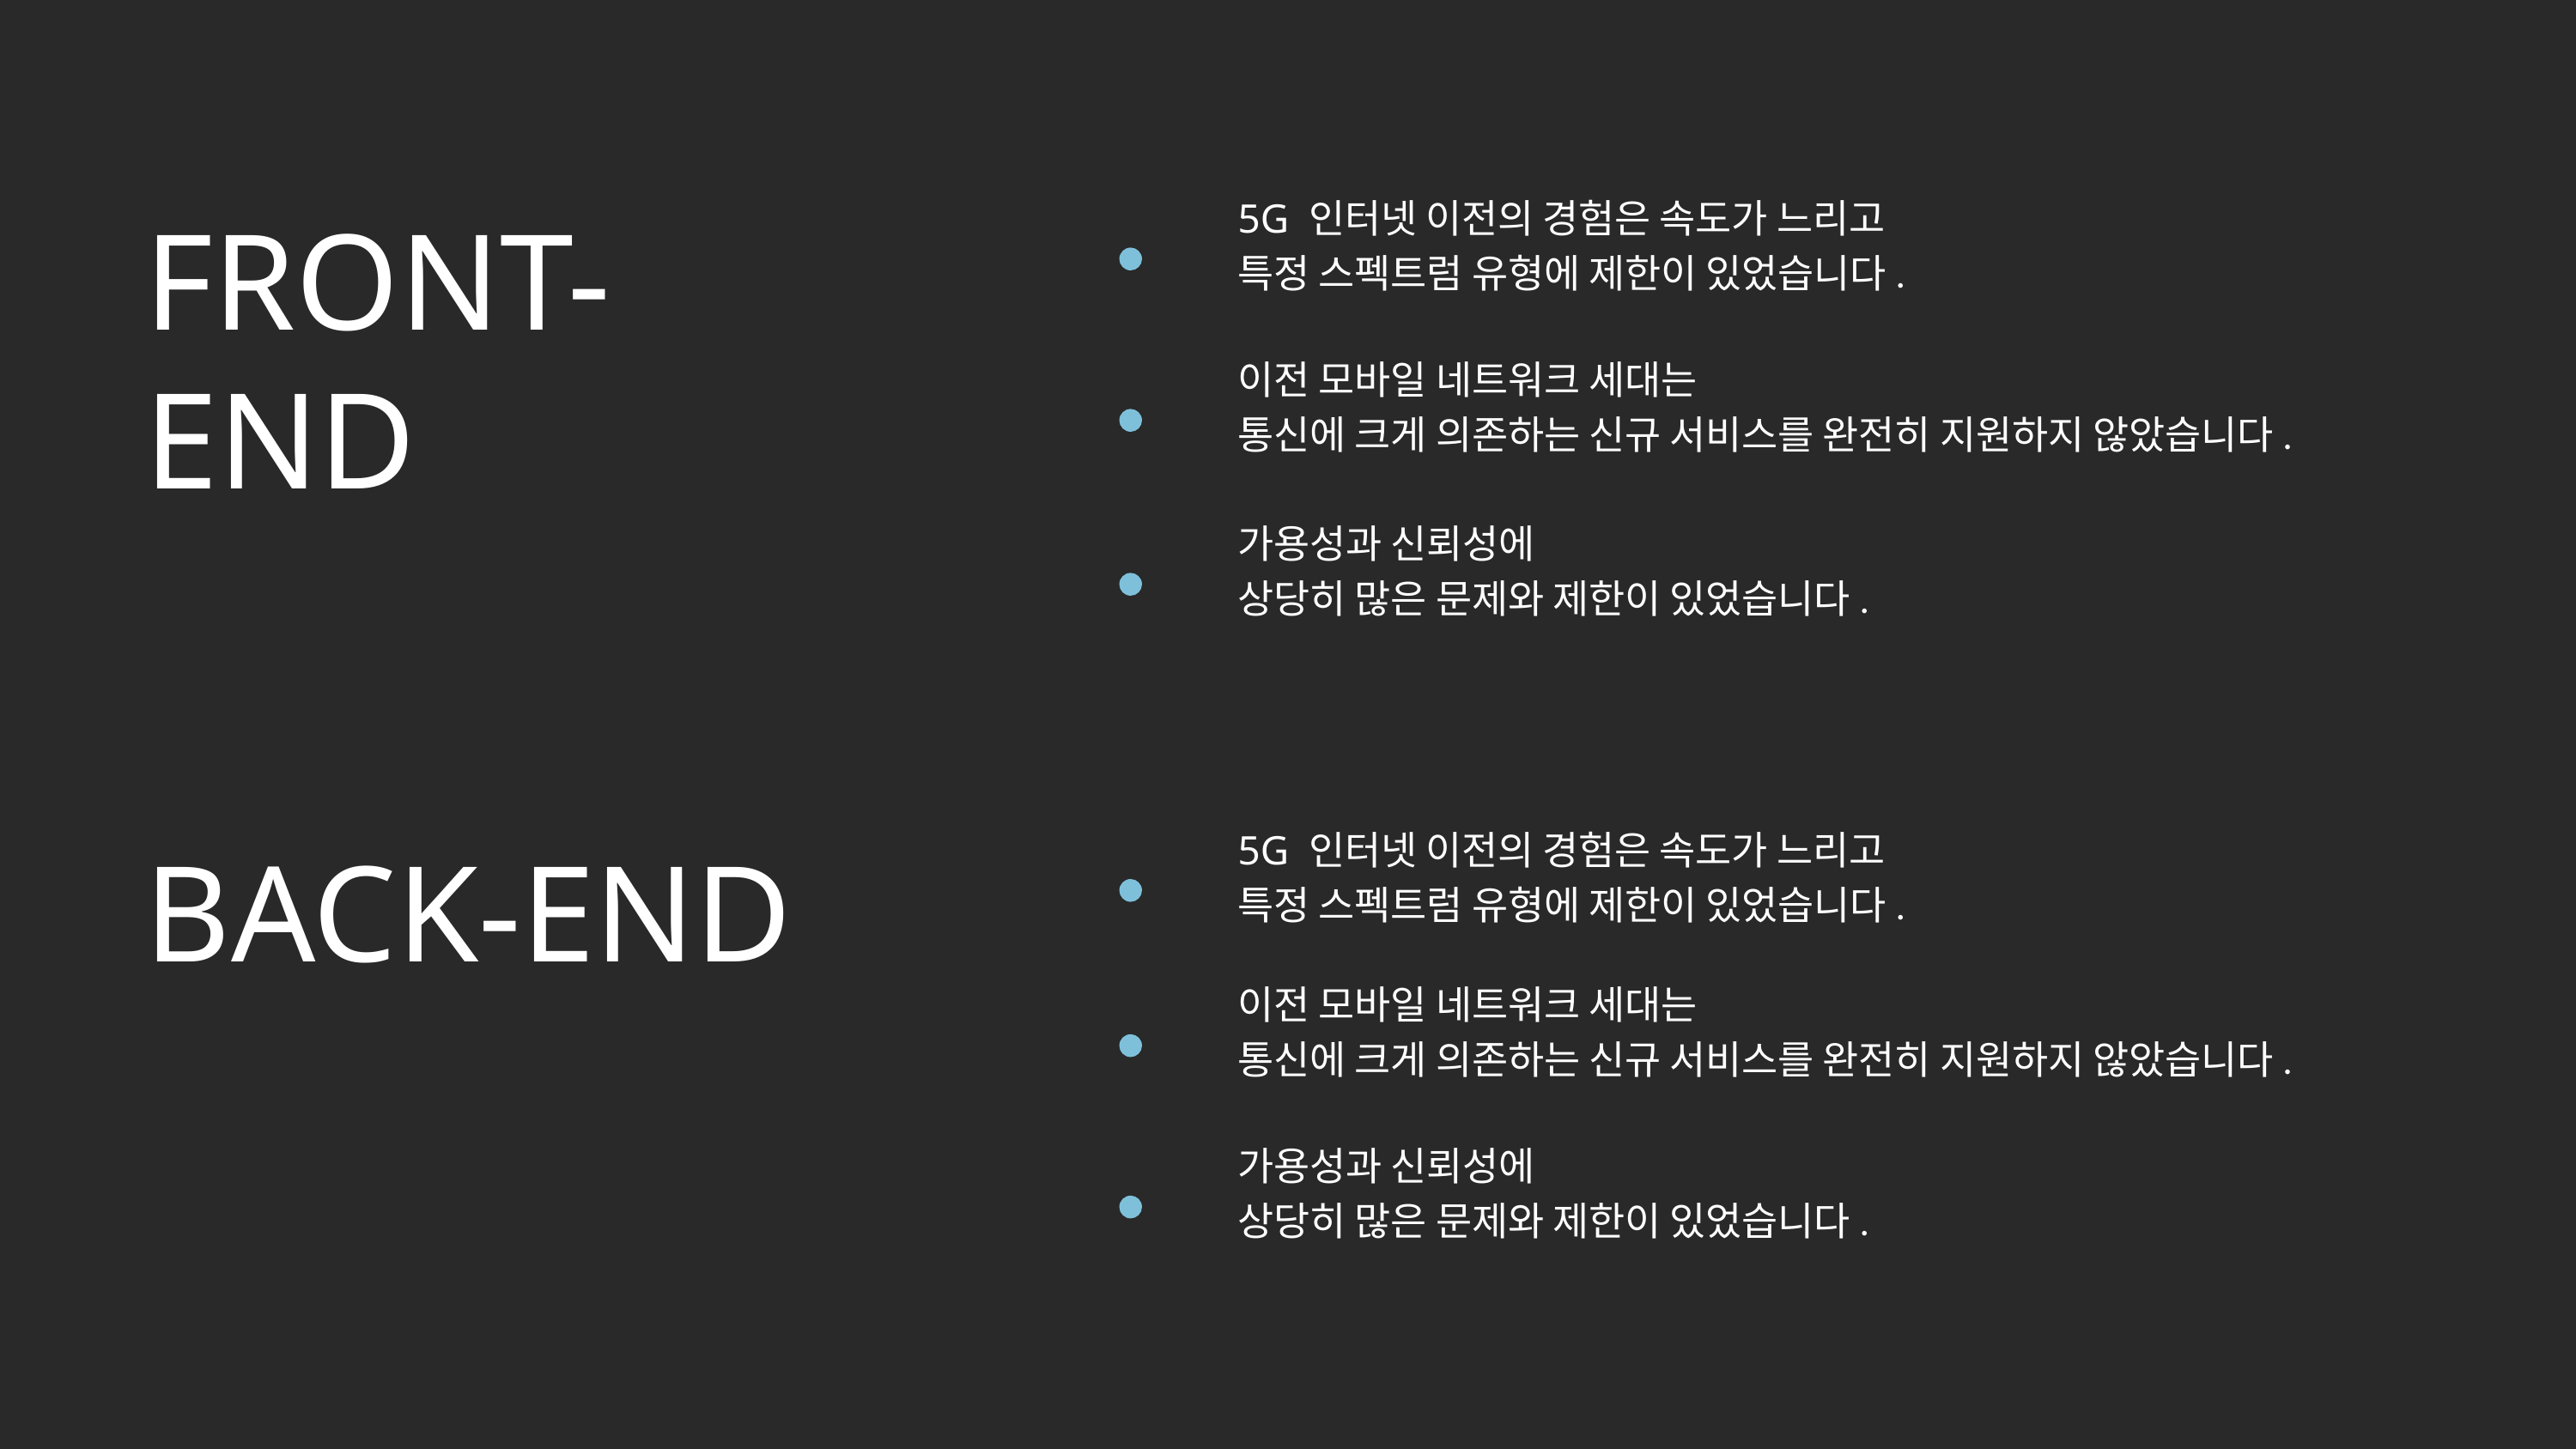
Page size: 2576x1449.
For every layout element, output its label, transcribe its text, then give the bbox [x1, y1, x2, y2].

text_box 가용성과 신뢰성에 상당히 많은 문제와 제한이 있었습니다. [1237, 1133, 2344, 1245]
text_box 가용성과 신뢰성에 상당히 많은 문제와 제한이 있었습니다. [1237, 511, 2344, 621]
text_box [1119, 247, 1143, 271]
text_box 이전 모바일 네트워크 세대는 통신에 크게 의존하는 신규 서비스를 완전히 지원하지 않았습니다. [1237, 972, 2344, 1083]
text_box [1119, 1195, 1143, 1219]
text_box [1119, 878, 1143, 902]
text_box BACK-END [144, 829, 840, 989]
text_box 5G 인터넷 이전의 경험은 속도가 느리고 특정 스펙트럼 유형에 제한이 있었습니다. [1237, 817, 2344, 928]
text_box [1119, 1034, 1143, 1058]
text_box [1119, 409, 1143, 433]
text_box FRONT-END [144, 197, 840, 516]
text_box 이전 모바일 네트워크 세대는 통신에 크게 의존하는 신규 서비스를 완전히 지원하지 않았습니다. [1237, 347, 2344, 458]
text_box 5G 인터넷 이전의 경험은 속도가 느리고 특정 스펙트럼 유형에 제한이 있었습니다. [1237, 185, 2344, 296]
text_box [1119, 573, 1143, 597]
